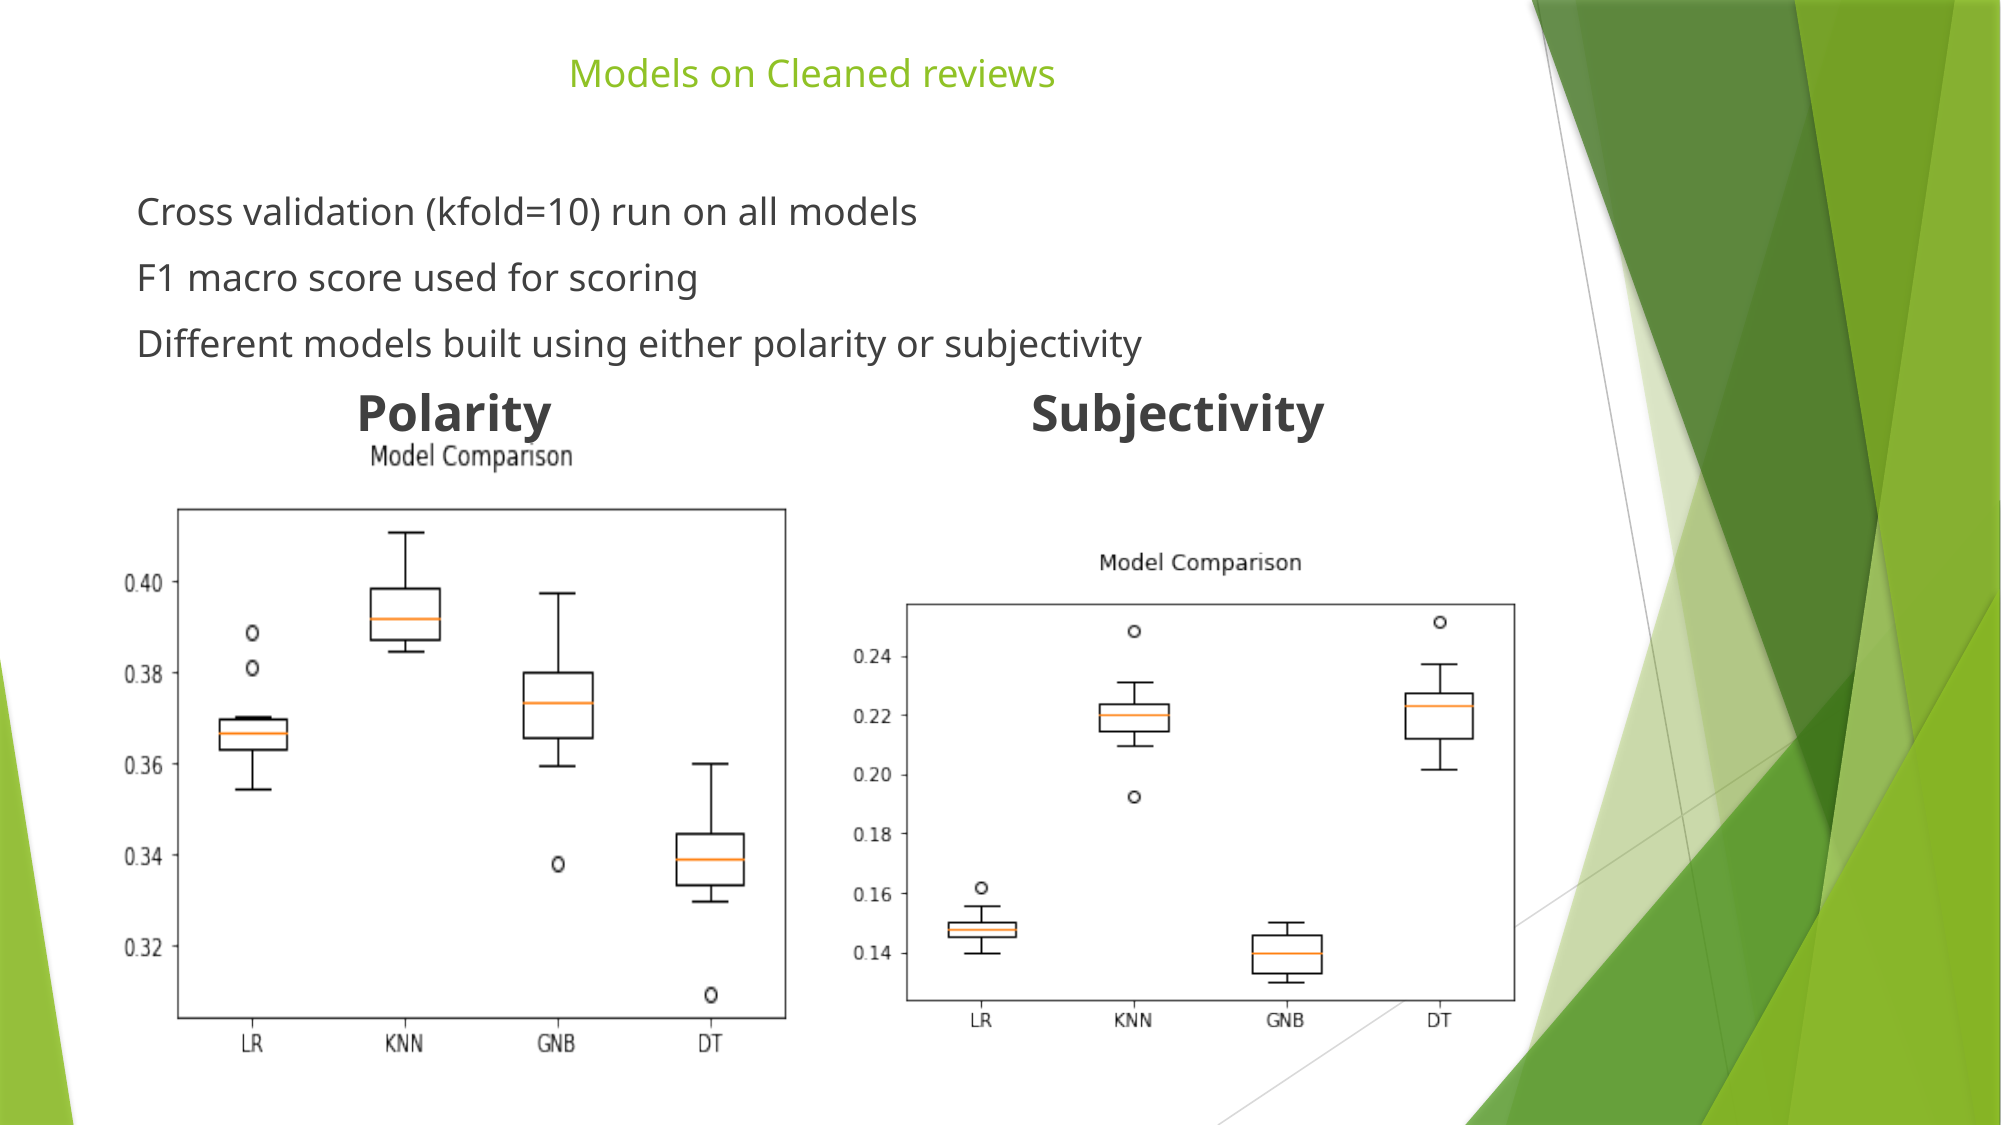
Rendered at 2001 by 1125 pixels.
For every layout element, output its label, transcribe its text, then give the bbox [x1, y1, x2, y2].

title Models on Cleaned reviews [117, 41, 1528, 138]
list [110, 427, 798, 1075]
list Subjectivity [834, 354, 1522, 449]
text_box Cross validation (kfold=10) run on all models F1 macro score used for scoring Different models built using either polarity or subjectivity [121, 160, 1469, 373]
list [838, 539, 1527, 1044]
list Polarity [110, 354, 798, 427]
